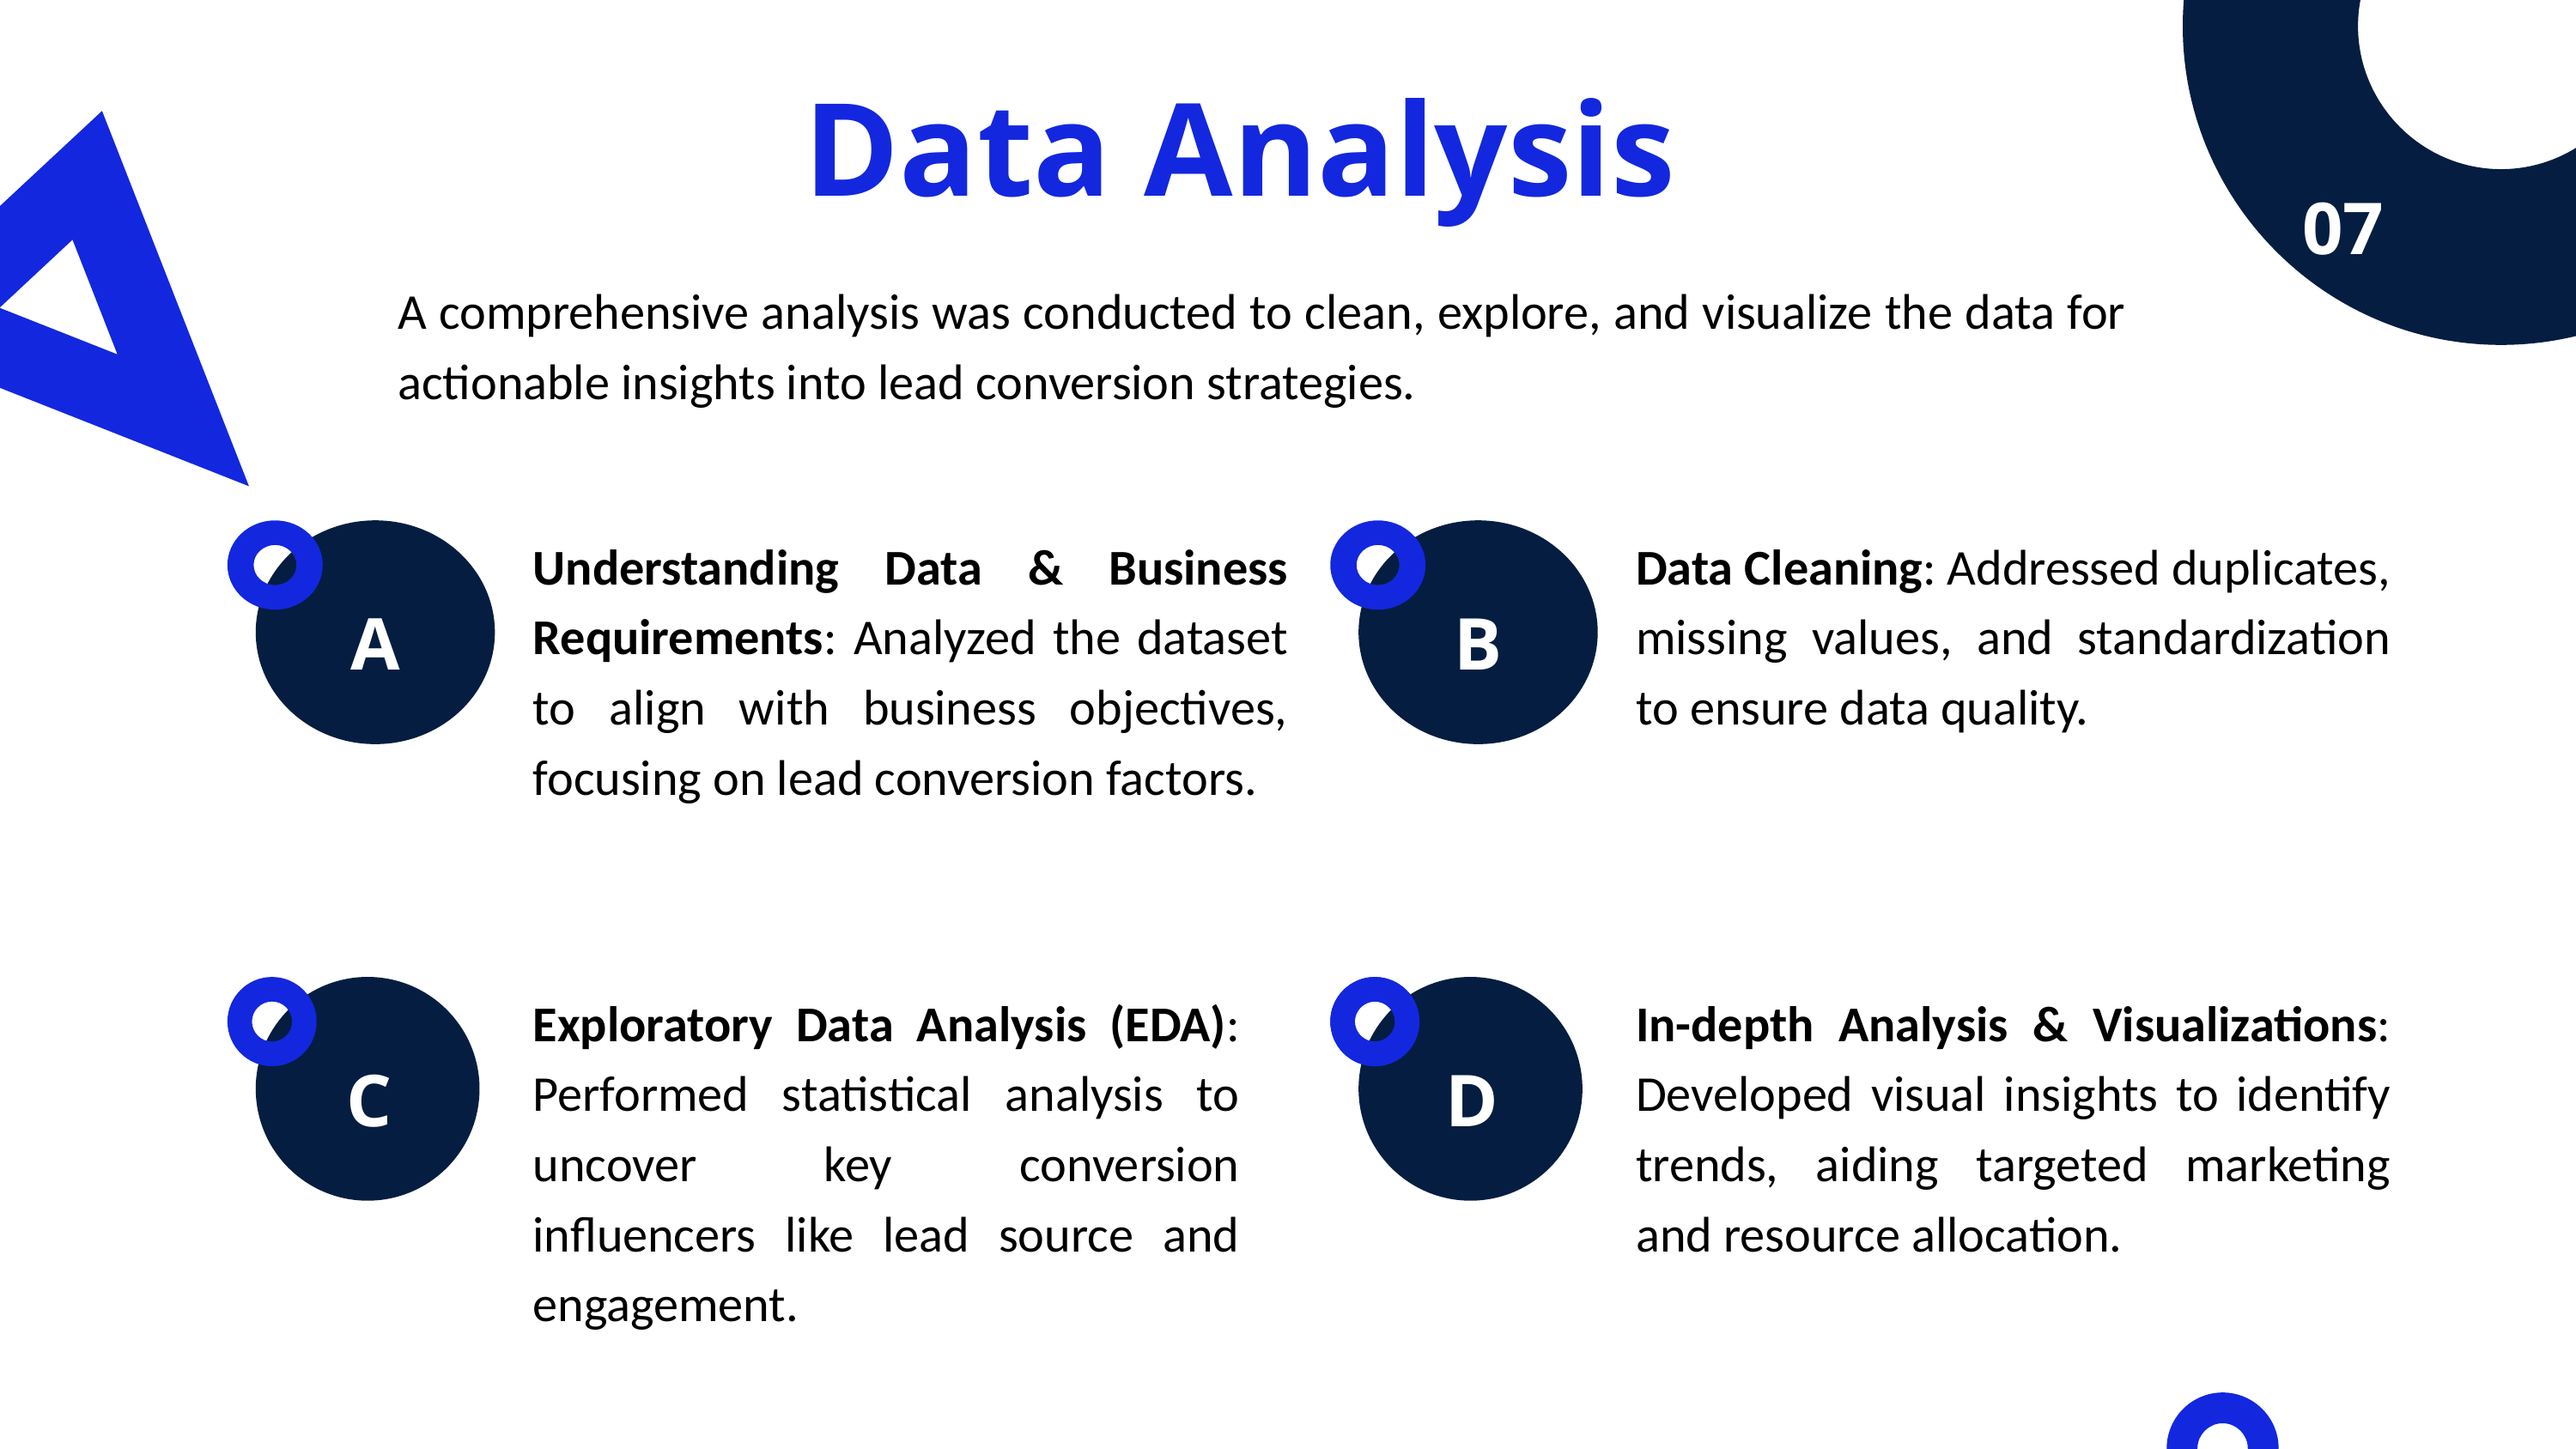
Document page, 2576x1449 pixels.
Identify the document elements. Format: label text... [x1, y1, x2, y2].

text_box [227, 519, 324, 610]
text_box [2166, 1391, 2280, 1449]
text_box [1329, 976, 1420, 1067]
text_box Exploratory Data Analysis (EDA): Performed statistical analysis to uncover key conversion influencers like lead source and engagement. [532, 981, 1240, 1332]
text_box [1358, 976, 1583, 1201]
text_box Understanding Data & Business Requirements: Analyzed the dataset to align with business objectives, focusing on lead conversion factors. [532, 524, 1288, 805]
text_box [1358, 519, 1598, 745]
text_box A comprehensive analysis was conducted to clean, explore, and visualize the data for actionable insights into lead conversion strategies. [398, 269, 2127, 410]
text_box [1329, 519, 1426, 610]
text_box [255, 976, 480, 1201]
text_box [255, 519, 495, 745]
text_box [227, 976, 318, 1067]
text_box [0, 121, 223, 514]
text_box In-depth Analysis & Visualizations: Developed visual insights to identify trends, aiding targeted marketing and resource allocation. [1636, 981, 2391, 1262]
text_box Data Analysis [398, 41, 2082, 222]
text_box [2182, 0, 2576, 346]
text_box Data Cleaning: Addressed duplicates, missing values, and standardization to ensure data quality. [1636, 524, 2391, 736]
